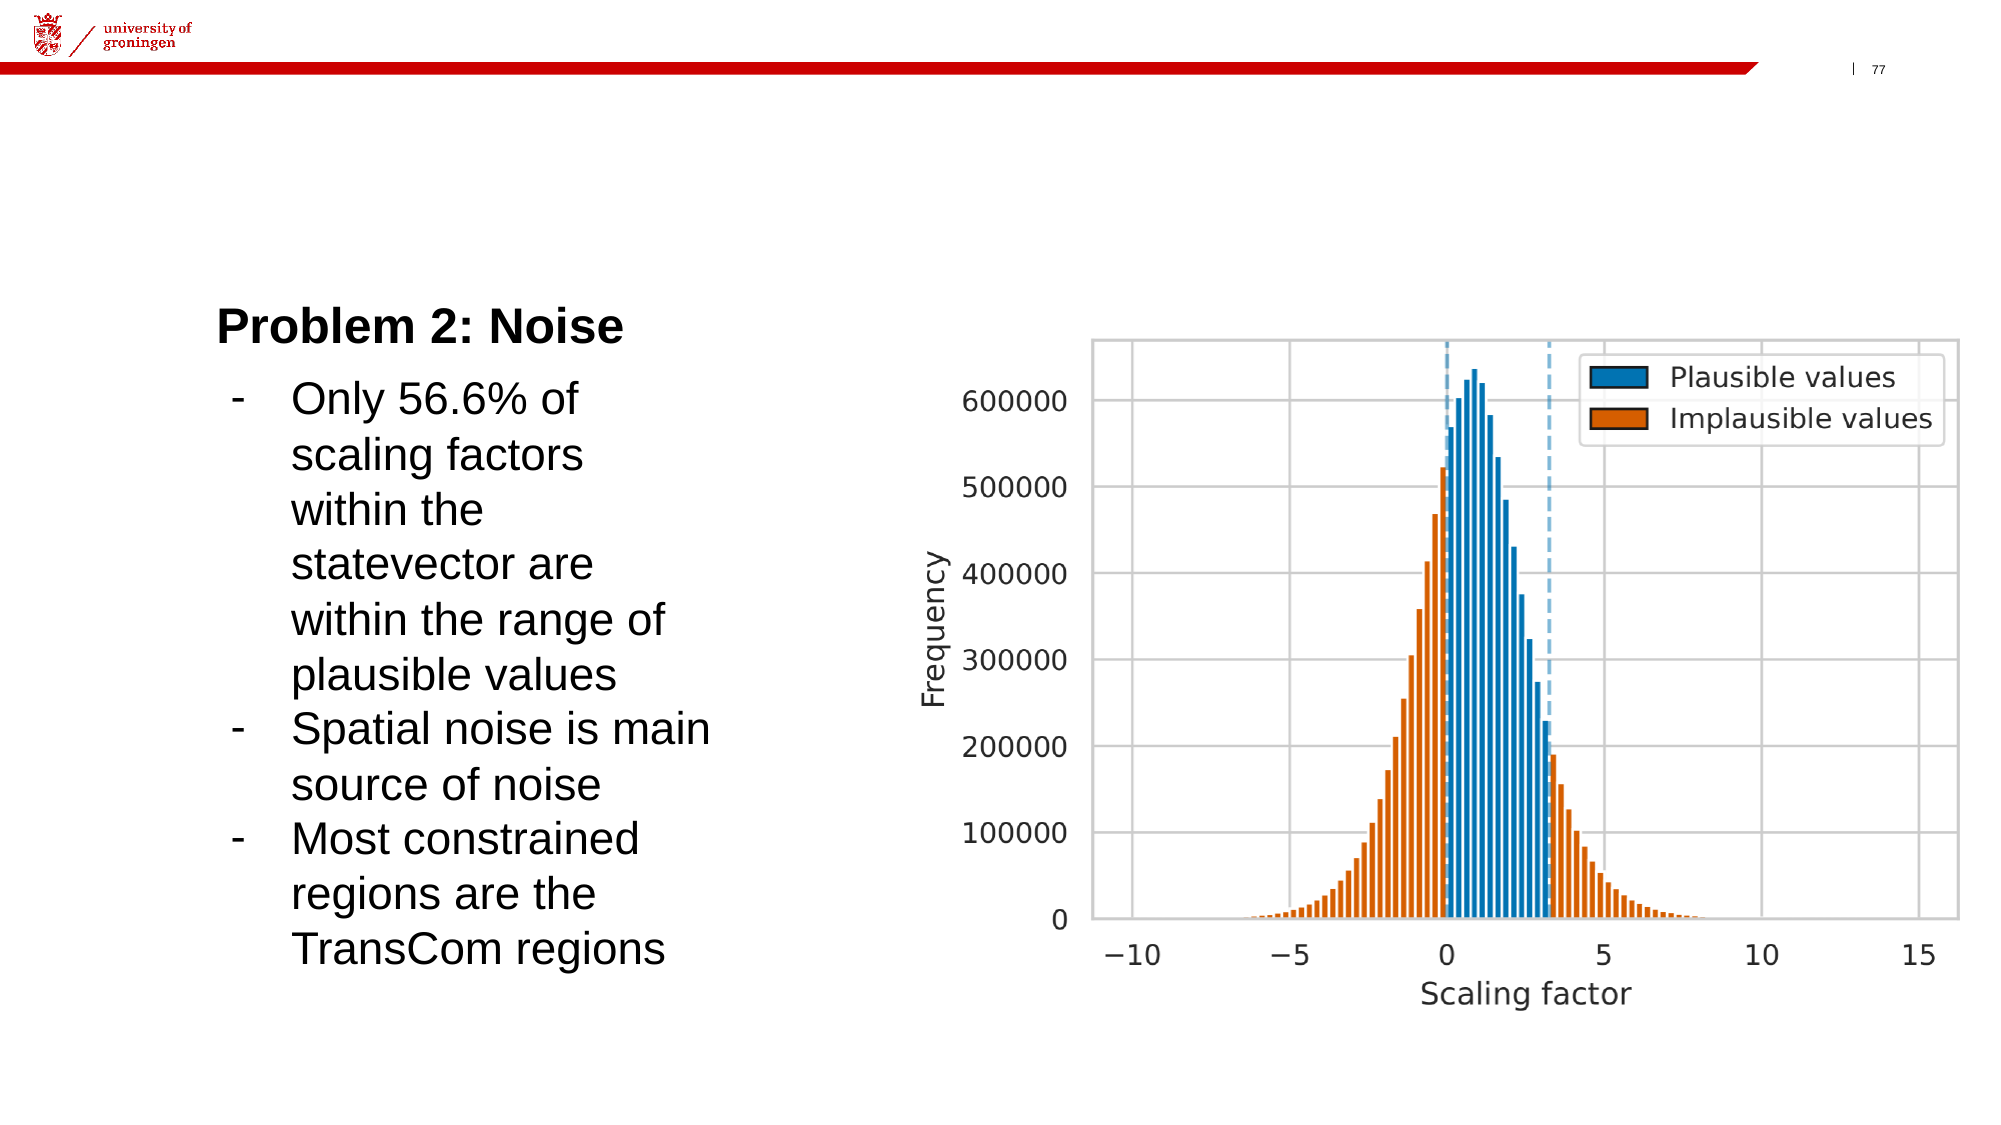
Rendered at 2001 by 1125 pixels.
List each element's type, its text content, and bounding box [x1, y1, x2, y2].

picture [895, 312, 1974, 1022]
list Only 56.6% of scaling factors within the statevector are within the range of plausible values Spatial noise is main source of noise Most constrained regions are the TransCom regions [55, 361, 758, 1071]
title Problem 2: Noise [55, 219, 758, 361]
picture [34, 13, 192, 57]
